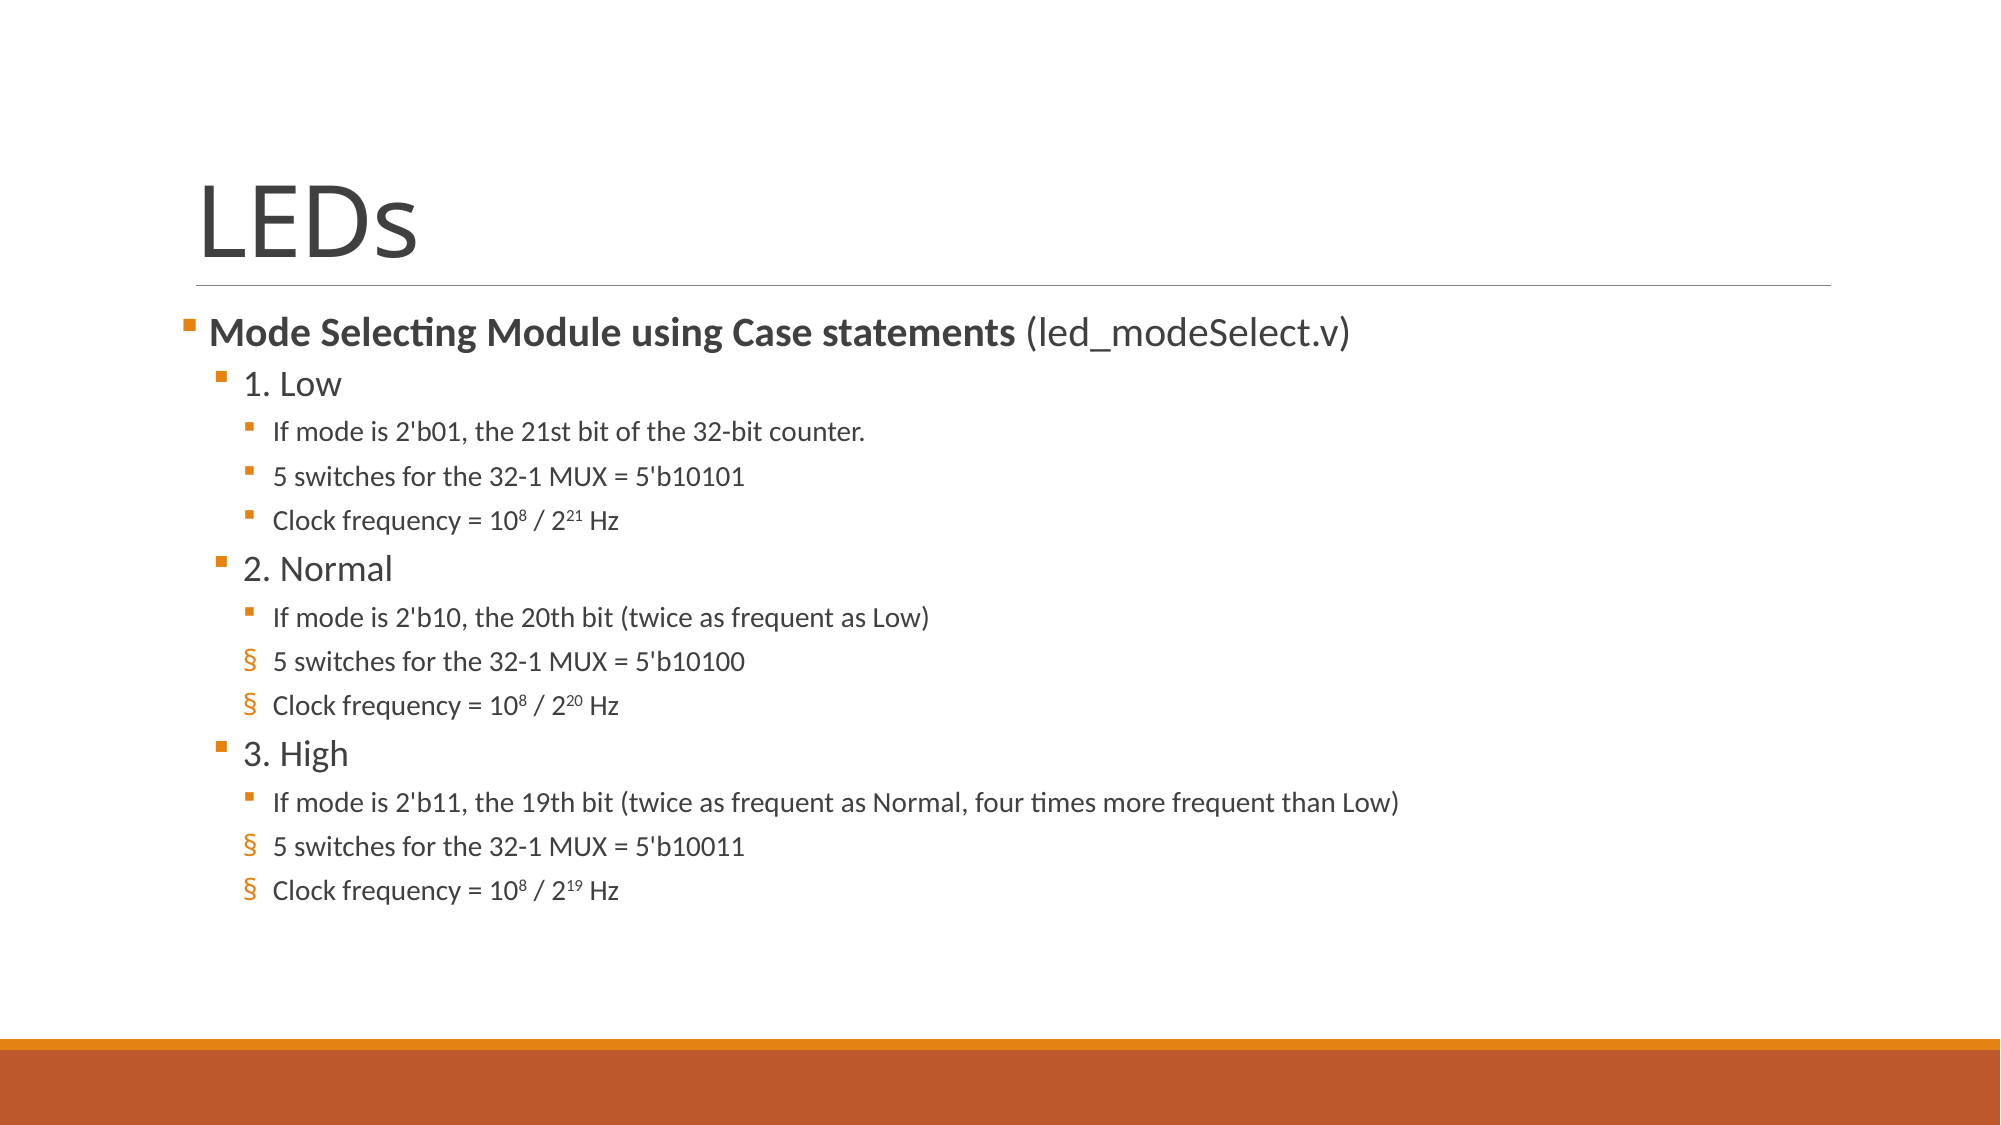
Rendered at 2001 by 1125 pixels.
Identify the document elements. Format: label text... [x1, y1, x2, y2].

list Mode Selecting Module using Case statements (led_modeSelect.v) 1. Low If mode is 2'b01, the 21st bit of the 32-bit counter. 5 switches for the 32-1 MUX = 5'b10101 Clock frequency = 108 / 221 Hz 2. Normal If mode is 2'b10, the 20th bit (twice as frequent as Low) 5 switches for the 32-1 MUX = 5'b10100 Clock frequency = 108 / 220 Hz 3. High If mode is 2'b11, the 19th bit (twice as frequent as Normal, four times more frequent than Low) 5 switches for the 32-1 MUX = 5'b10011 Clock frequency = 108 / 219 Hz [180, 302, 1830, 963]
title LEDs [180, 47, 1830, 285]
